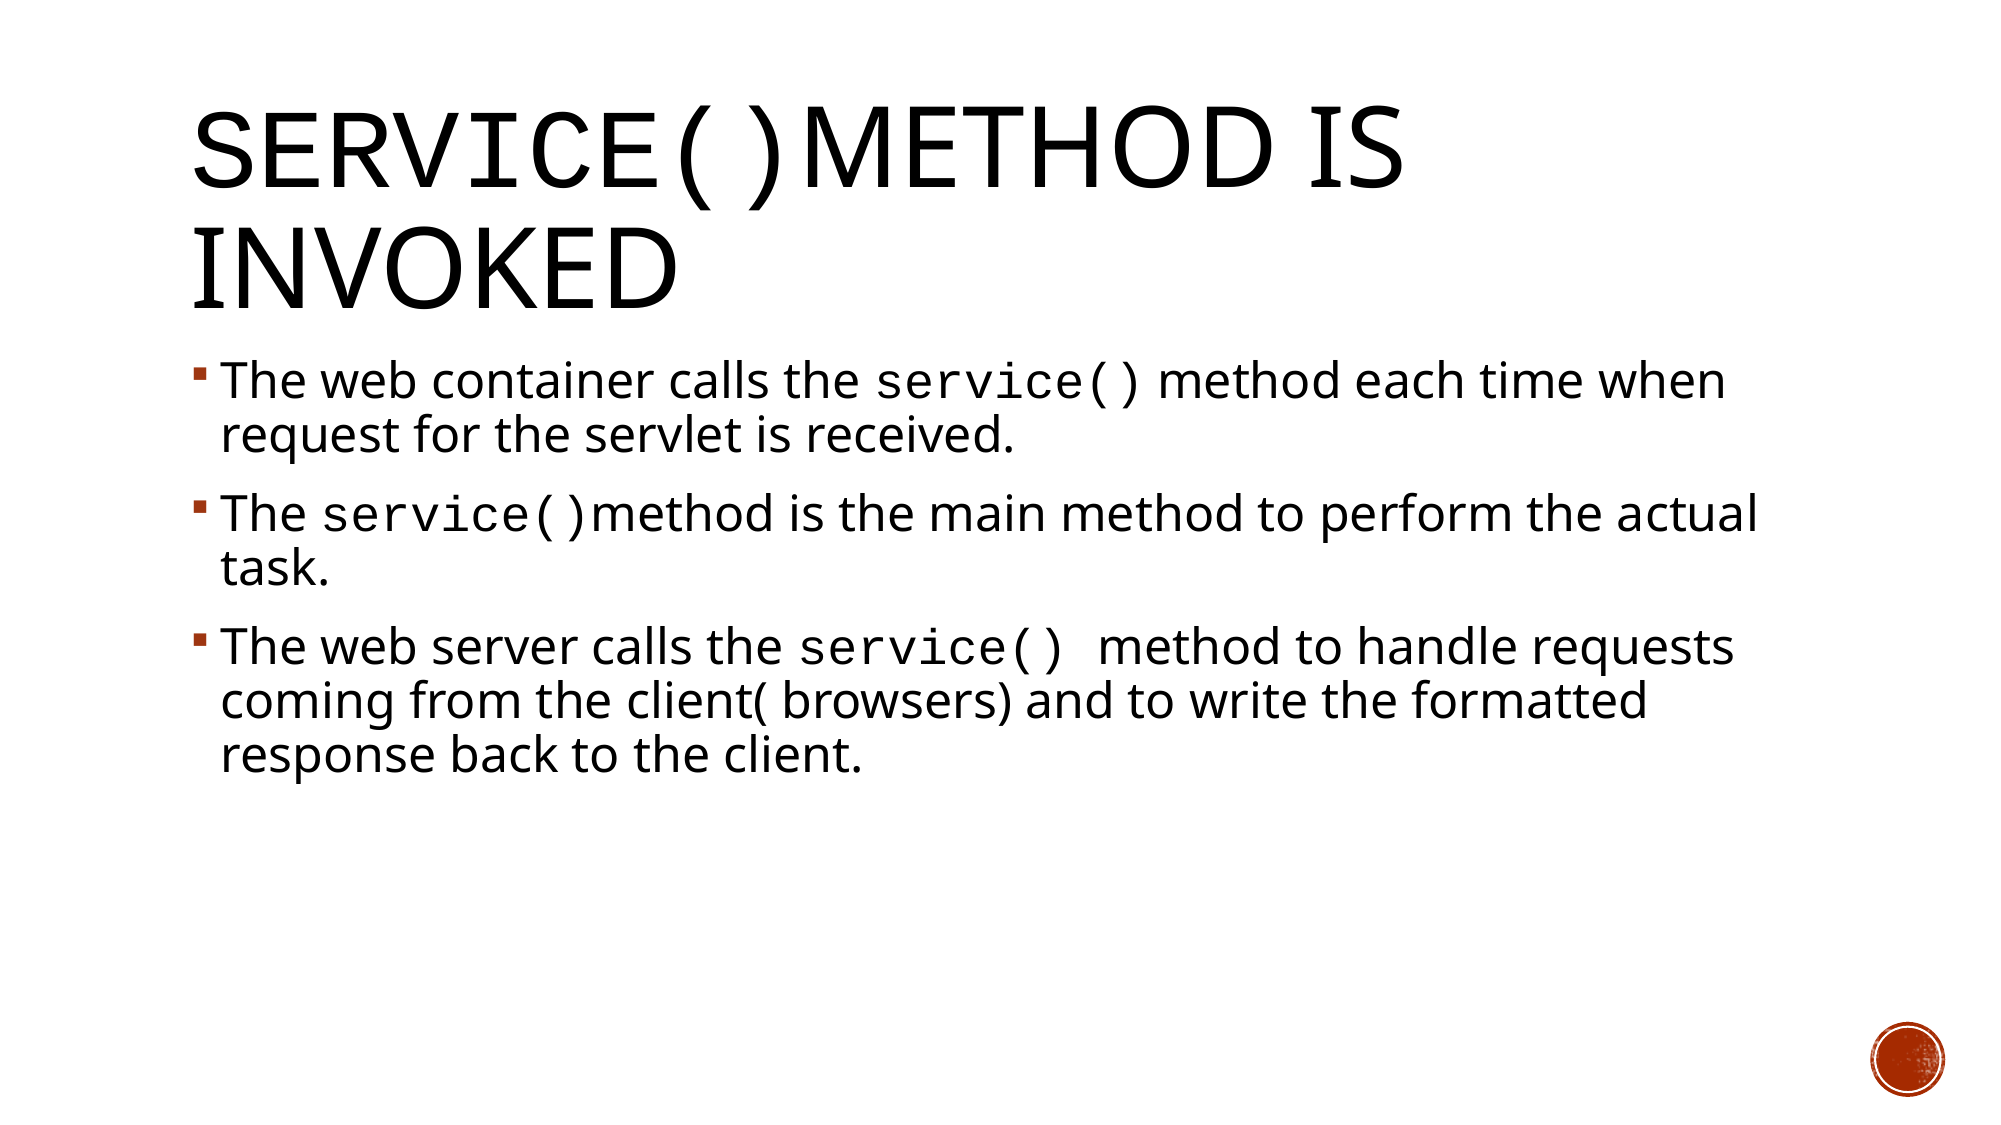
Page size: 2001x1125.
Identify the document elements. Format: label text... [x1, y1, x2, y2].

list The web container calls the service() method each time when request for the servlet is received. The service()method is the main method to perform the actual task. The web server calls the service() method to handle requests coming from the client( browsers) and to write the formatted response back to the client. [175, 348, 1826, 1013]
title Service()method is invoked [175, 79, 1826, 344]
